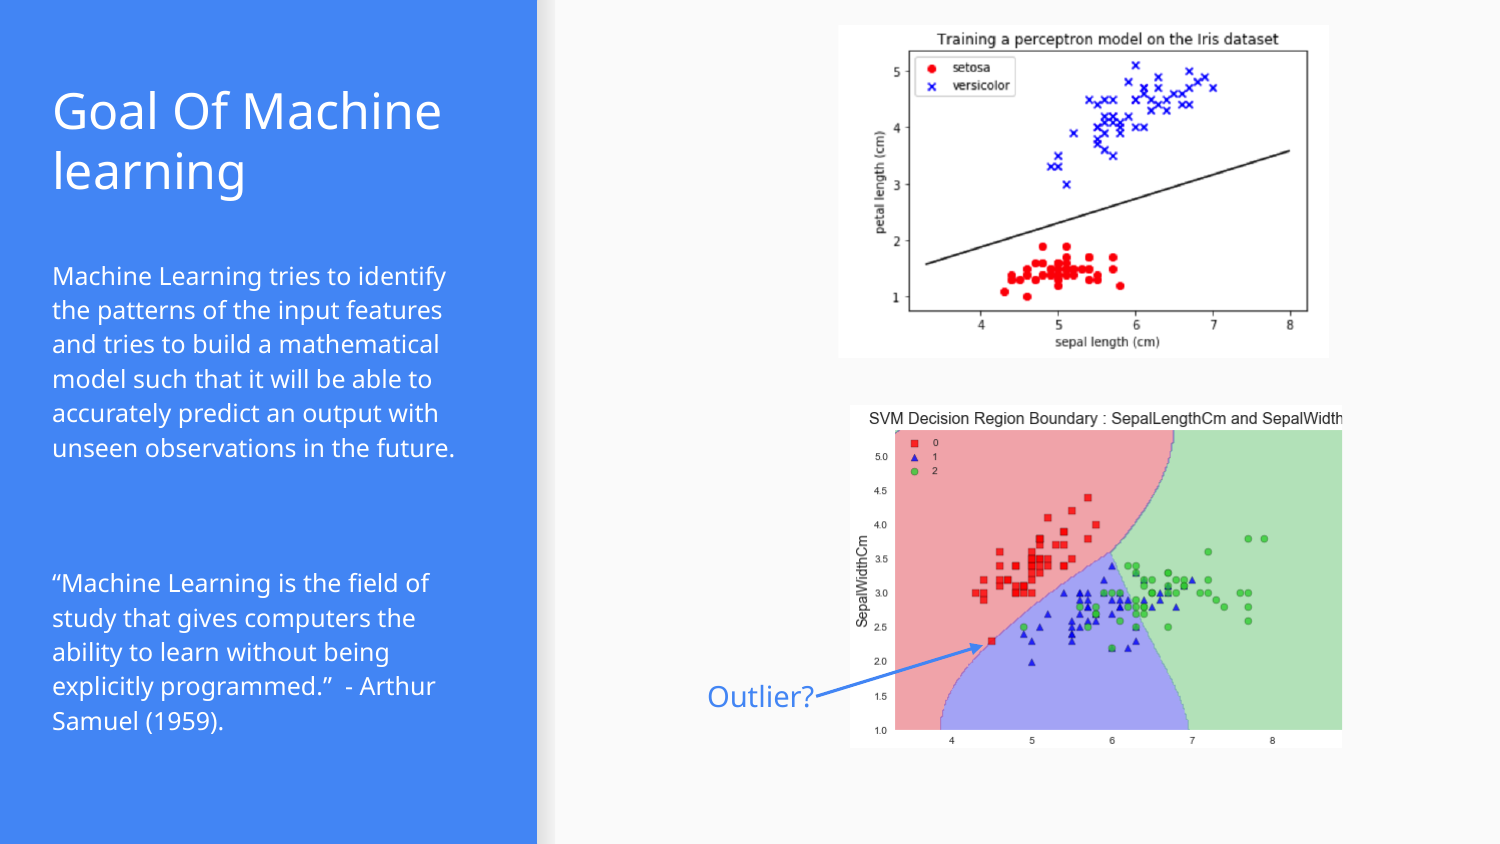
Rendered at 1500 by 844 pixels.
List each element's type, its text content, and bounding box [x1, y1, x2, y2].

title Goal Of Machine learning [37, 58, 498, 216]
list Machine Learning tries to identify the patterns of the input features and tries to build a mathematical model such that it will be able to accurately predict an output with unseen observations in the future. “Machine Learning is the field of study that gives computers the ability to learn without being explicitly programmed.” - Arthur Samuel (1959). [37, 240, 498, 760]
text_box Outlier? [692, 663, 833, 726]
picture [837, 25, 1337, 358]
picture [849, 405, 1343, 748]
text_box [815, 645, 984, 697]
